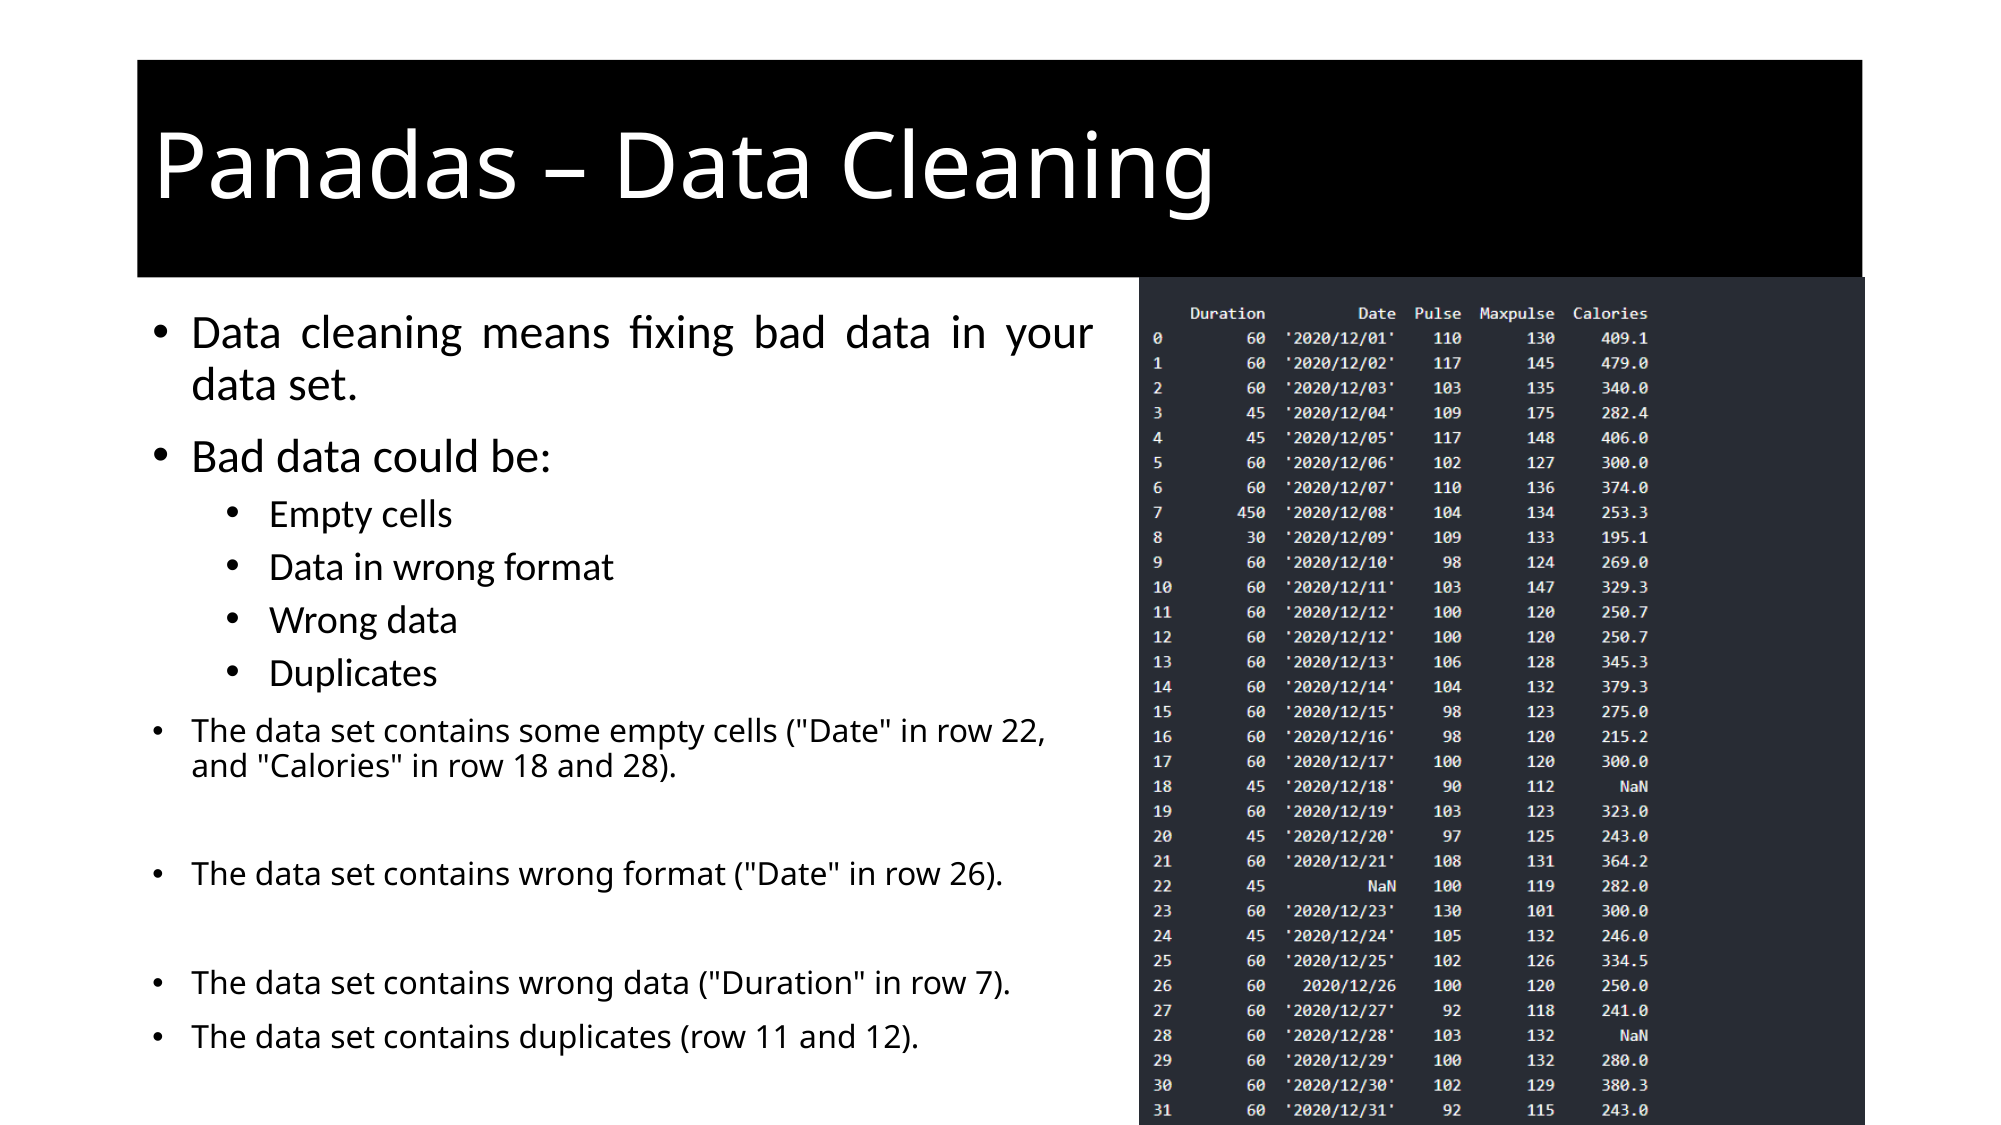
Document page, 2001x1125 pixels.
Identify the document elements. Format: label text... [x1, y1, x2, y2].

picture [1139, 277, 1865, 1125]
list Data cleaning means fixing bad data in your data set. Bad data could be: Empty cells Data in wrong format Wrong data Duplicates The data set contains some empty cells ("Date" in row 22, and "Calories" in row 18 and 28). The data set contains wrong format ("Date" in row 26). The data set contains wrong data ("Duration" in row 7). The data set contains duplicates (row 11 and 12). [137, 299, 1111, 1066]
title Panadas – Data Cleaning [137, 59, 1863, 278]
